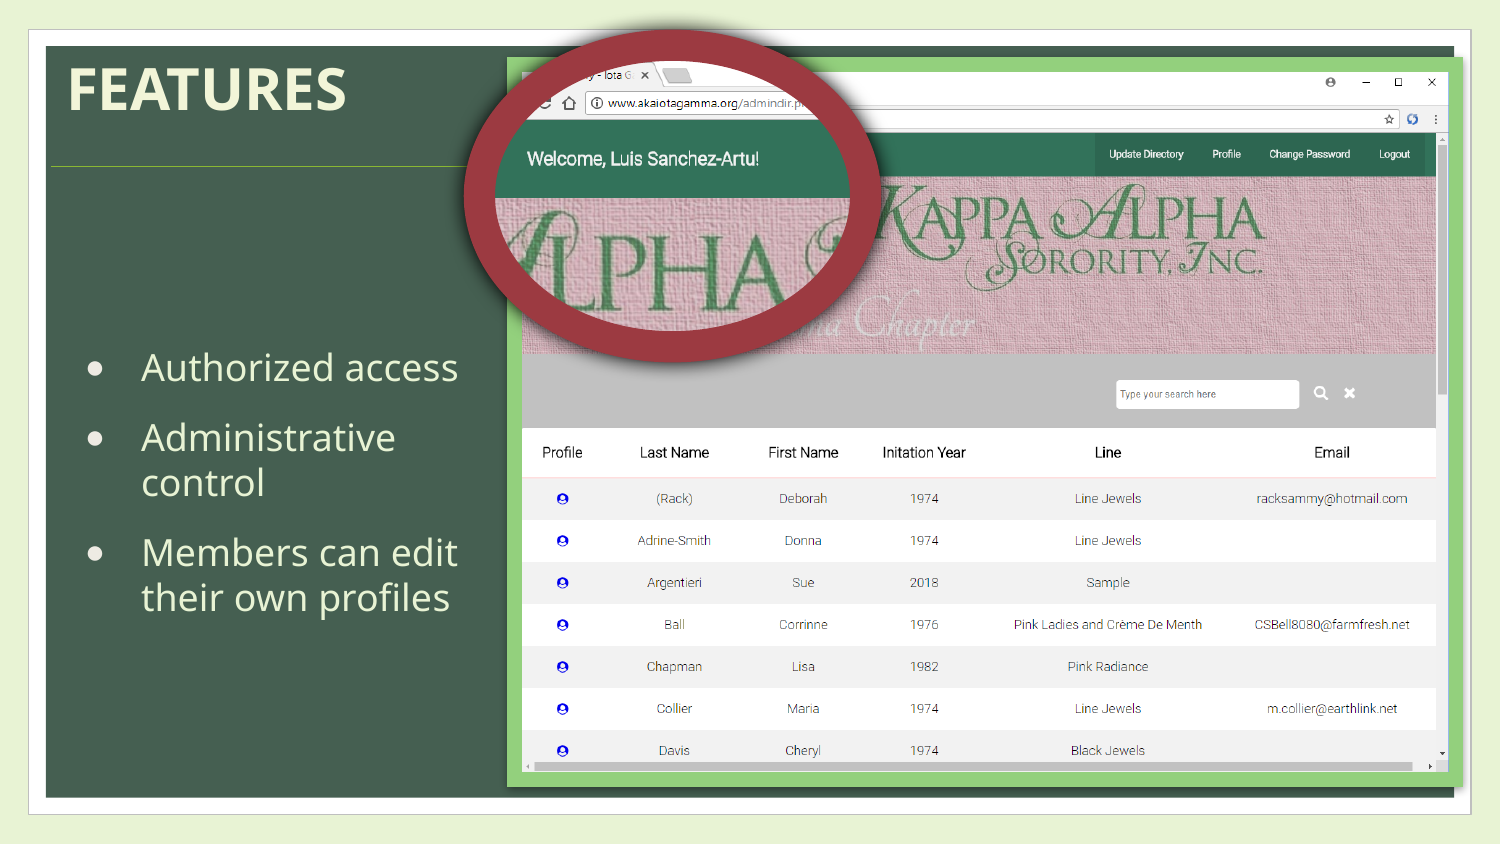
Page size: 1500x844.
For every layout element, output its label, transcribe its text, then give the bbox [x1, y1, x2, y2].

list Authorized access Administrative control Members can edit their own profiles [51, 189, 505, 793]
title Features [869, 45, 1449, 54]
picture [479, 45, 1449, 773]
title Features [51, 45, 474, 140]
